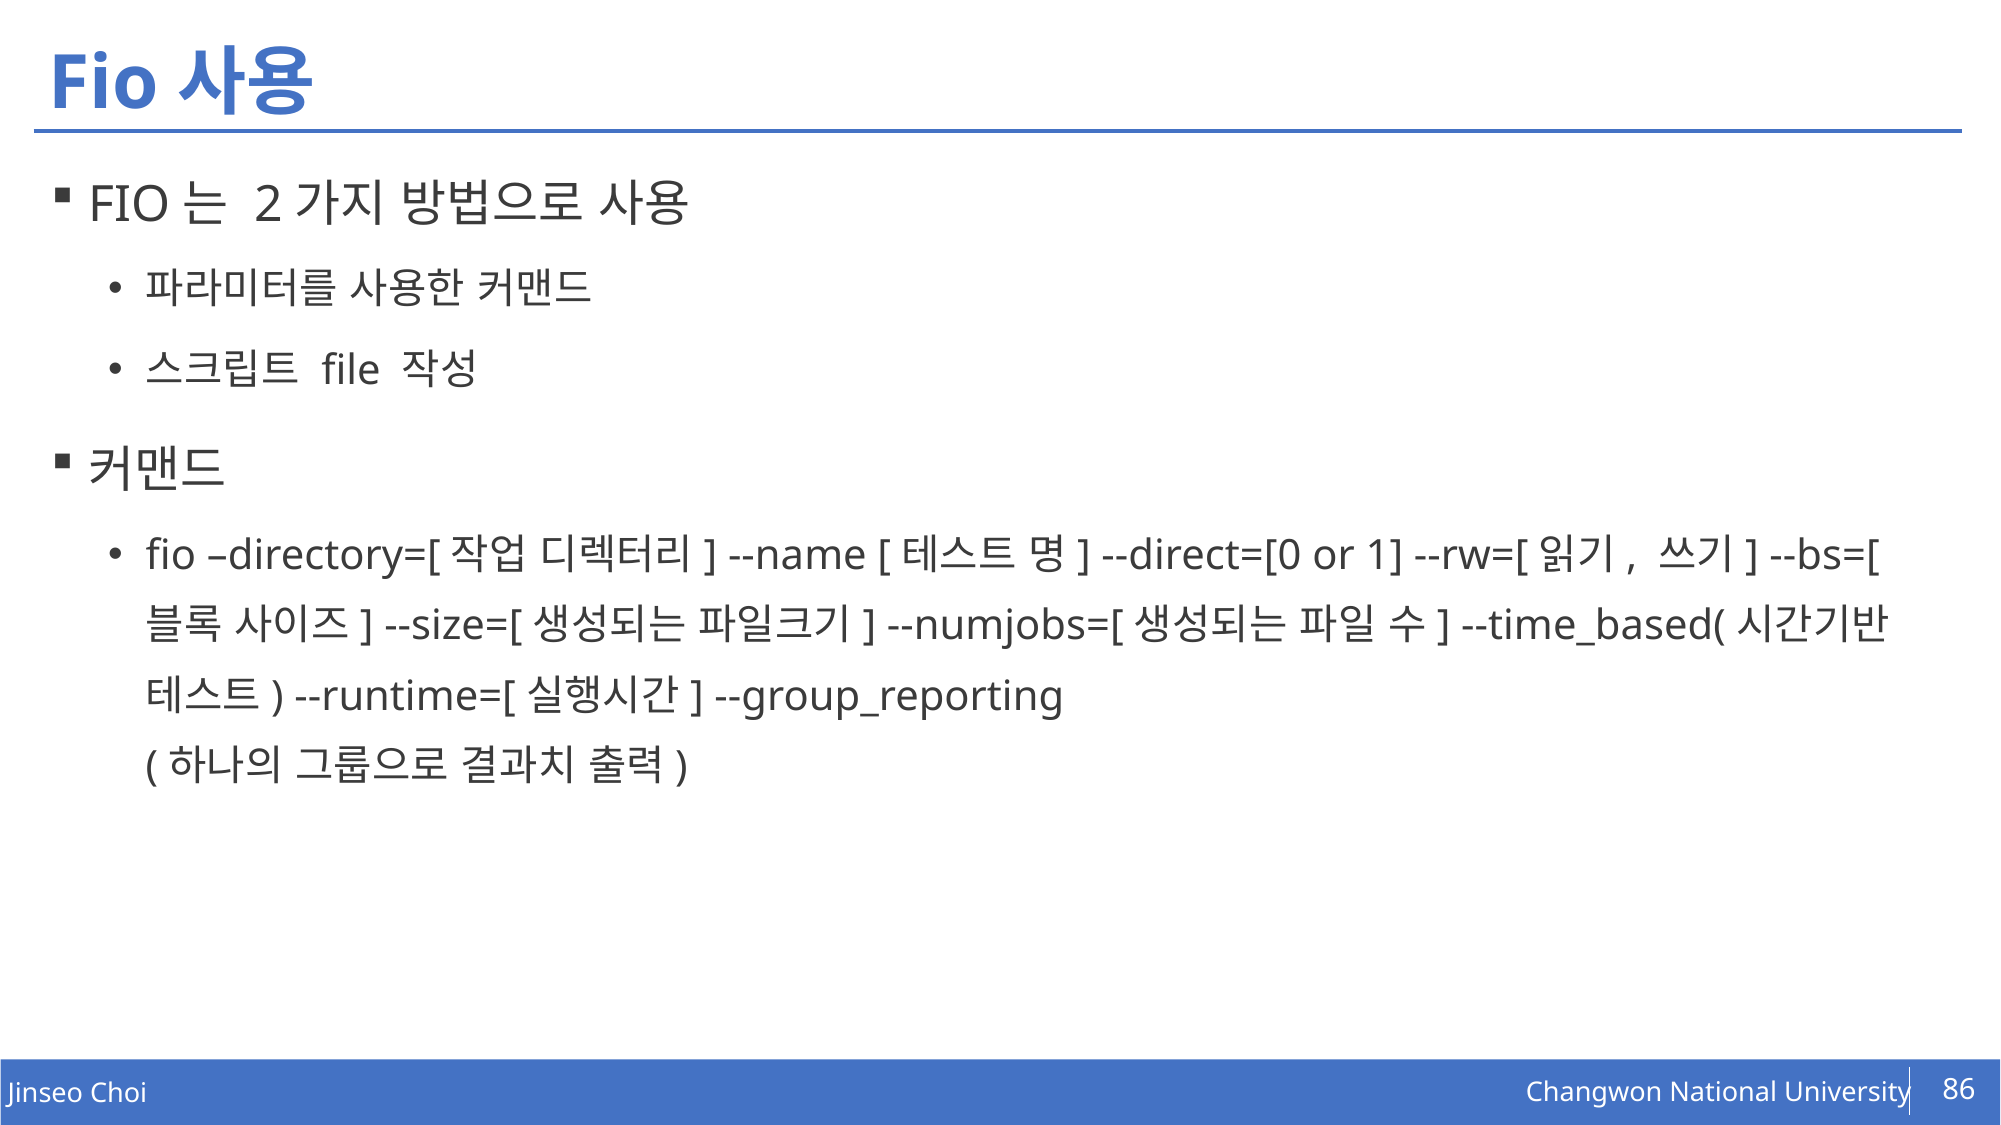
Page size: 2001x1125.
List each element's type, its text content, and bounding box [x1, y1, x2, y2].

list FIO는 2가지 방법으로 사용 파라미터를 사용한 커맨드 스크립트 file 작성 커맨드 fio –directory=[작업 디렉터리] --name [테스트 명] --direct=[0 or 1] --rw=[읽기, 쓰기] --bs=[블록 사이즈] --size=[생성되는 파일크기] --numjobs=[생성되는 파일 수] --time_based(시간기반 테스트) --runtime=[실행시간] --group_reporting (하나의 그룹으로 결과치 출력) [36, 140, 1965, 985]
title Fio사용 [33, 27, 1963, 143]
slide_number 86 [1922, 1060, 1996, 1121]
